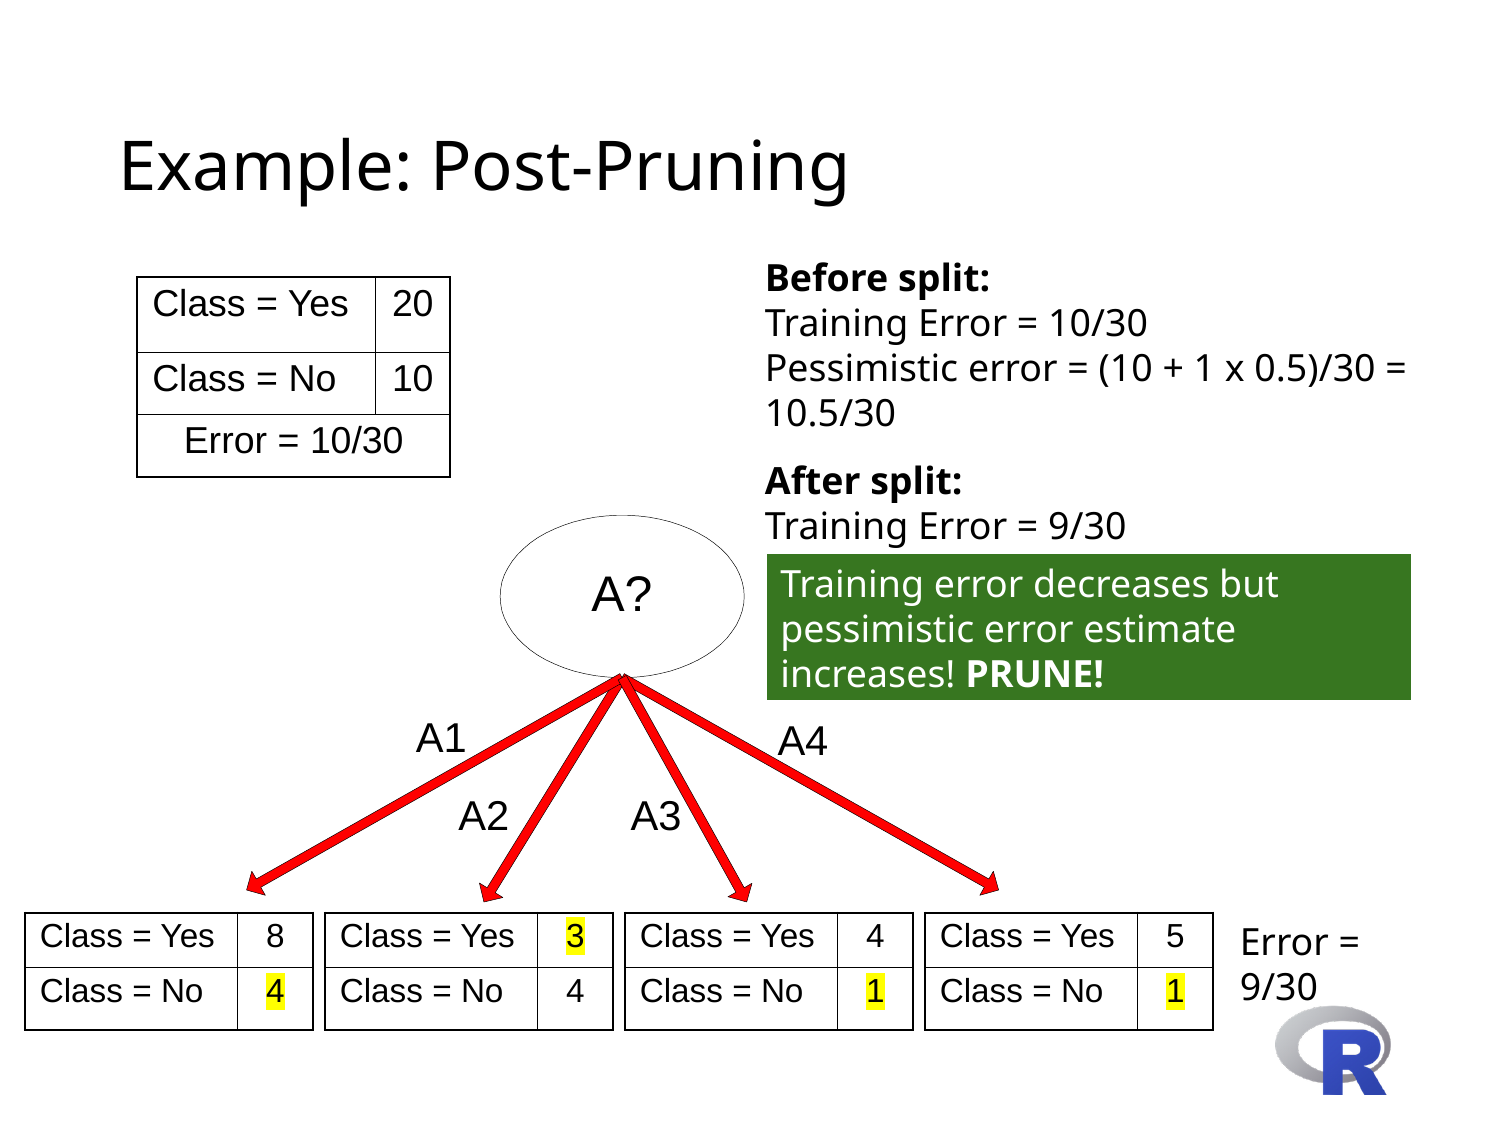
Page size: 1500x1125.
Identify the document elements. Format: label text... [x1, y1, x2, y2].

table_cell 4 [538, 968, 612, 1029]
picture [1274, 1005, 1391, 1095]
table_cell 10 [376, 353, 449, 414]
text_box Training error decreases but pessimistic error estimate increases! PRUNE! [1007, 551, 1414, 704]
table_header Class = Yes [926, 914, 1137, 967]
table_header 5 [1138, 914, 1212, 967]
table_header Class = Yes [138, 278, 375, 352]
text_box Before split: Training Error = 10/30 Pessimistic error = (10 + 1 x 0.5)/30 = 10.5/30 After split: Training Error = 9/30 Pessimistic error = (9 + 4 x 0.5)/30 = 11/30 [749, 246, 1500, 645]
table_cell Class = No [326, 968, 537, 1029]
table_header 3 [538, 914, 612, 967]
table_cell Class = No [26, 968, 237, 1029]
title Example: Post-Pruning [103, 59, 1397, 278]
table_header Class = Yes [626, 914, 837, 967]
table_header Class = Yes [26, 914, 237, 967]
text_box Error = 9/30 [1224, 910, 1447, 1016]
table_cell Error = 10/30 [138, 415, 449, 476]
table_cell Class = No [926, 968, 1137, 1029]
table_header 20 [376, 278, 449, 352]
table_header 4 [838, 914, 912, 967]
table_header Class = Yes [326, 914, 537, 967]
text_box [237, 512, 1007, 905]
table_cell 1 [1138, 968, 1212, 1029]
table_cell 4 [238, 968, 312, 1029]
table_cell Class = No [626, 968, 837, 1029]
table_header 8 [238, 914, 312, 967]
table_cell Class = No [138, 353, 375, 414]
table_cell 1 [838, 968, 912, 1029]
